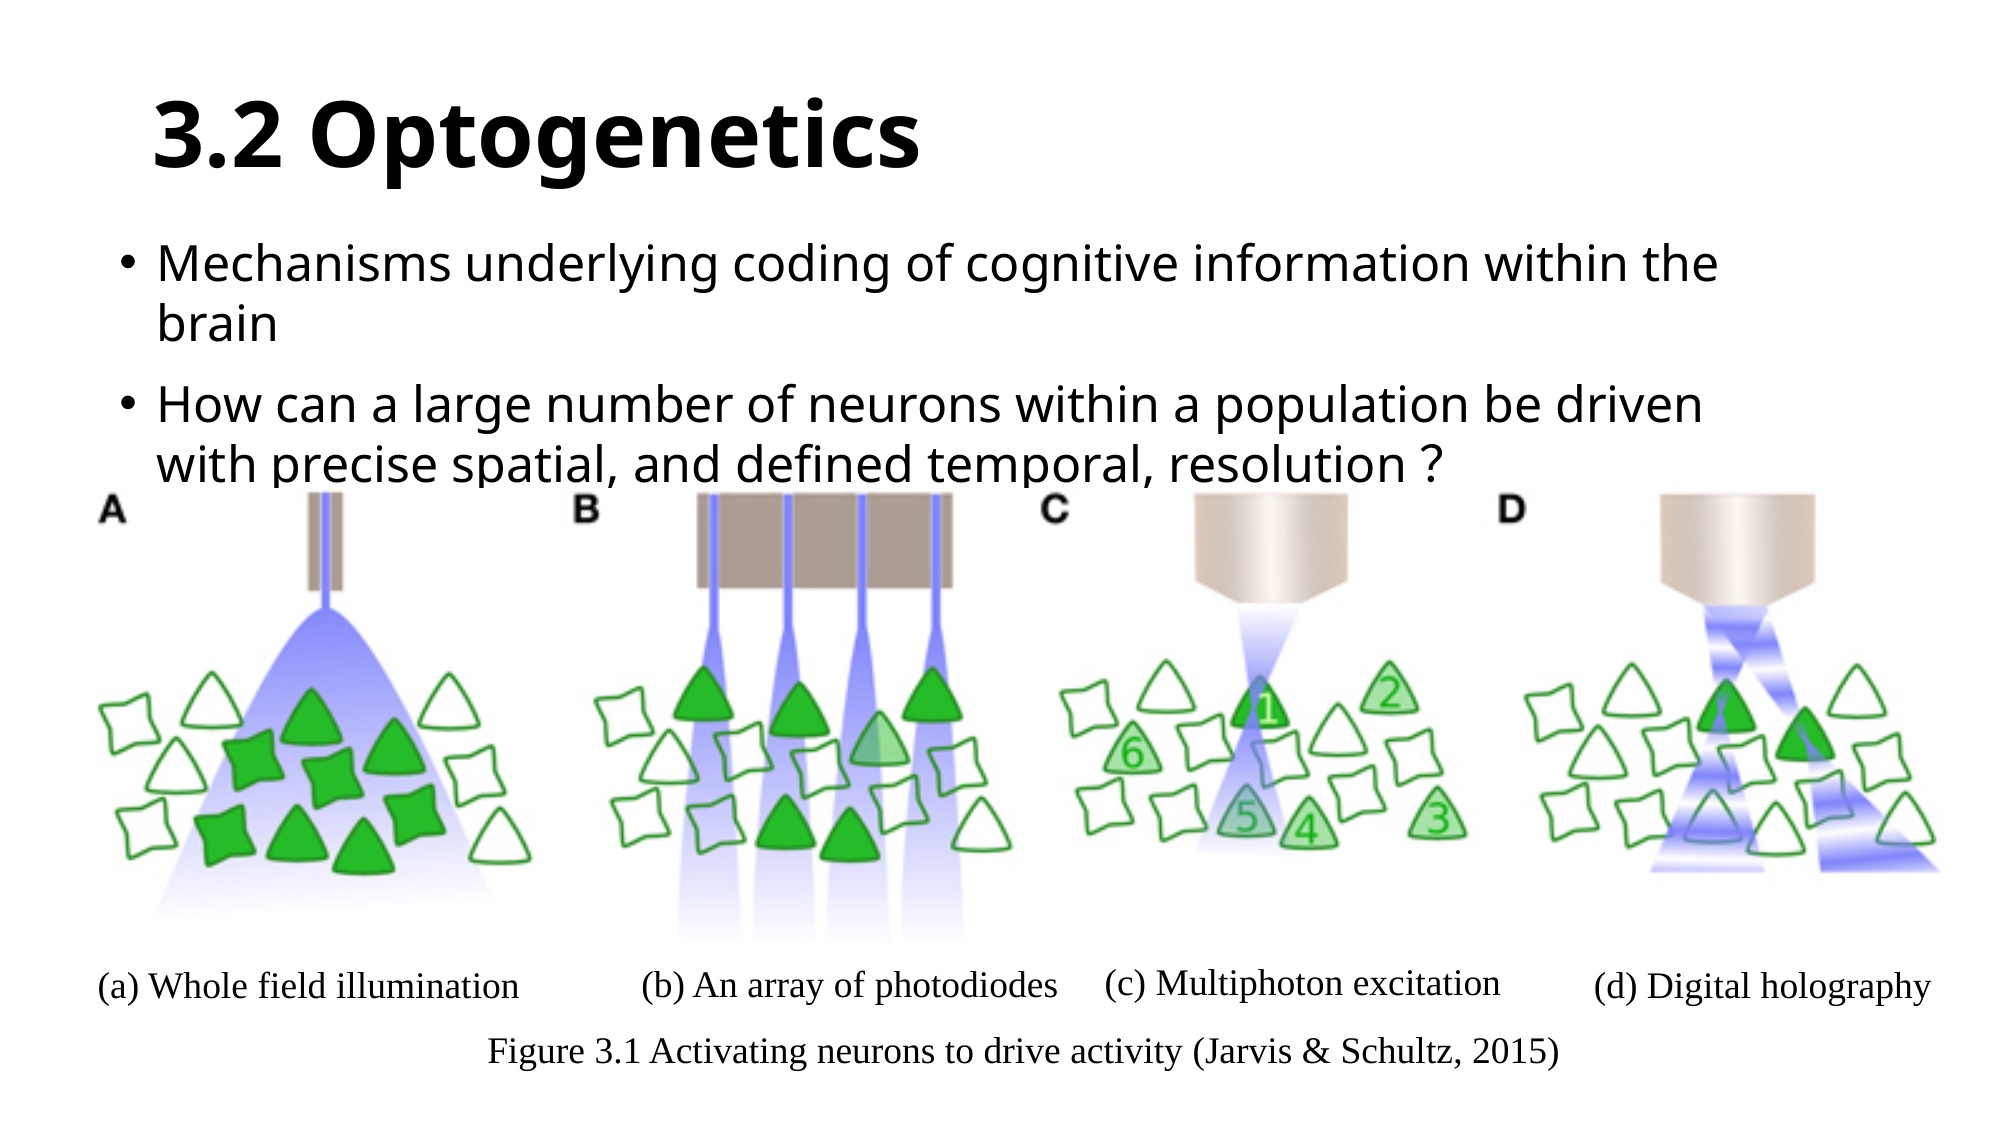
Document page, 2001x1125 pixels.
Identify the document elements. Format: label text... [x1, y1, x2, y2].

text_box (d) Digital holography [1452, 953, 2000, 1014]
text_box Figure 3.1 Activating neurons to drive activity (Jarvis & Schultz, 2015) [31, 1018, 2000, 1079]
text_box (c) Multiphoton excitation [992, 950, 1614, 1010]
text_box (a) Whole field illumination [0, 953, 619, 1013]
list Mechanisms underlying coding of cognitive information within the brain How can a large number of neurons within a population be driven with precise spatial, and defined temporal, resolution？ [104, 223, 1830, 488]
picture [94, 488, 1947, 949]
text_box 3.2 Optogenetics [137, 28, 1863, 247]
text_box (b) An array of photodiodes [619, 952, 1080, 1058]
